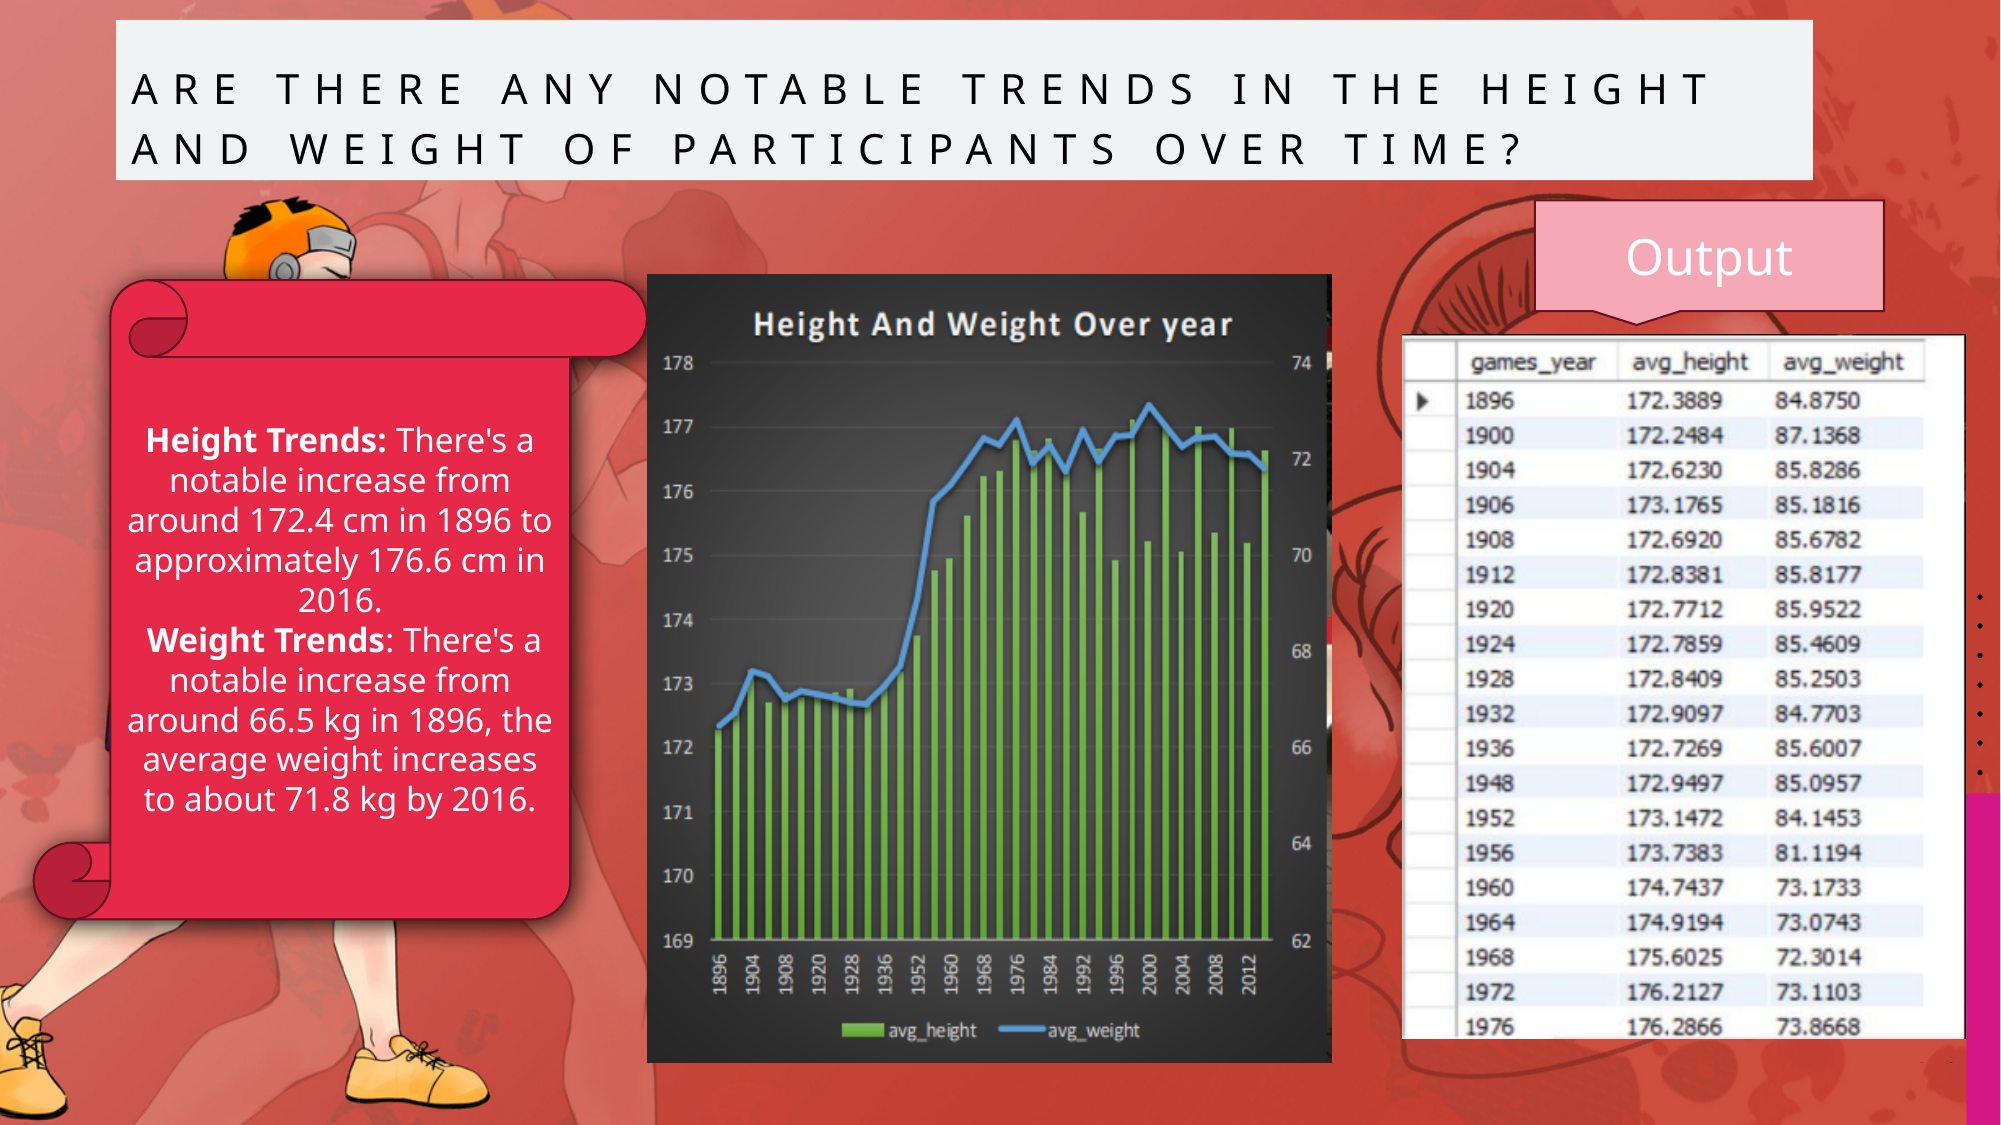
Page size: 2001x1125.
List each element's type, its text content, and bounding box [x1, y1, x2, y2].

text_box Output [1533, 199, 1886, 327]
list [647, 274, 1332, 1063]
text_box Height Trends: There's a notable increase from around 172.4 cm in 1896 to approximately 176.6 cm in 2016. Weight Trends: There's a notable increase from around 66.5 kg in 1896, the average weight increases to about 71.8 kg by 2016. [32, 279, 647, 921]
picture [0, 0, 2001, 1125]
title Are there any notable trends in the height and weight of participants over time? [116, 19, 1813, 181]
